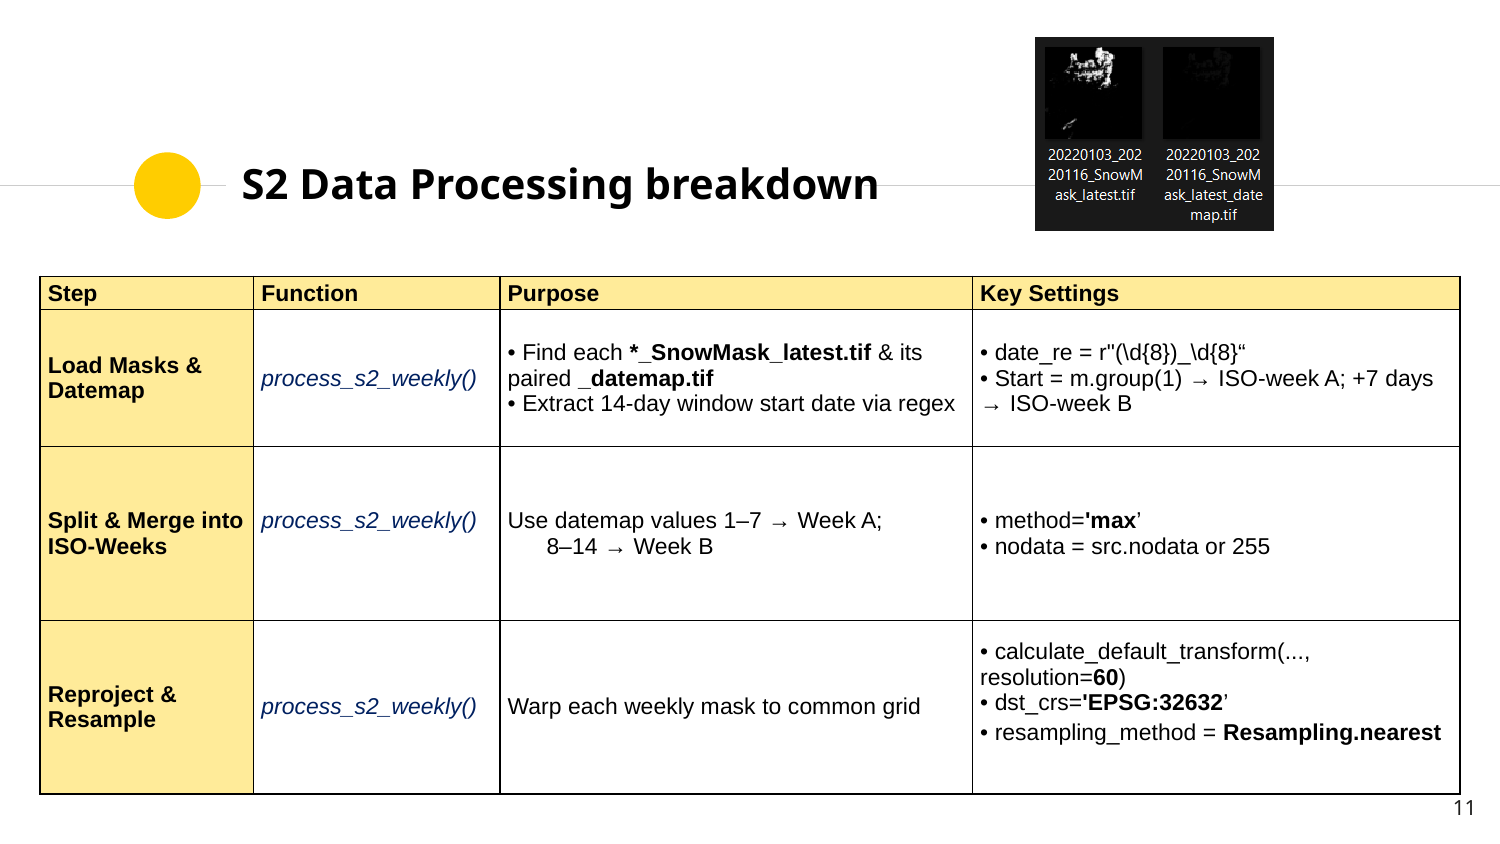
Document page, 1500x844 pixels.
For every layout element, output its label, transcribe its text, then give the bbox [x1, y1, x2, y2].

table_cell • method='max’ • nodata = src.nodata or 255 [973, 447, 1459, 620]
table_cell process_s2_weekly() [254, 447, 499, 620]
picture [1034, 37, 1274, 231]
title S2 Data Processing breakdown [226, 146, 952, 219]
table_header Key Settings [973, 277, 1459, 309]
table_cell process_s2_weekly() [254, 310, 499, 446]
table_cell • Find each *_SnowMask_latest.tif & its paired _datemap.tif • Extract 14-day window start date via regex [501, 310, 972, 446]
table_cell • calculate_default_transform(..., resolution=60) • dst_crs='EPSG:32632’ • resampling_method = Resampling.nearest [973, 621, 1459, 793]
table_cell Use datemap values 1–7 → Week A; 8–14 → Week B [501, 447, 972, 620]
table_cell • date_re = r"(\d{8})_\d{8}“ • Start = m.group(1) → ISO-week A; +7 days → ISO-week B [973, 310, 1459, 446]
table_header Step [41, 277, 253, 309]
table_cell Warp each weekly mask to common grid [501, 621, 972, 793]
table_cell Reproject & Resample [41, 621, 253, 793]
table_cell Split & Merge into ISO-Weeks [41, 447, 253, 620]
table_cell Load Masks & Datemap [41, 310, 253, 446]
table_header Purpose [501, 277, 972, 309]
slide_number 11 [1401, 779, 1492, 844]
table_header Function [254, 277, 499, 309]
table_cell process_s2_weekly() [254, 621, 499, 793]
